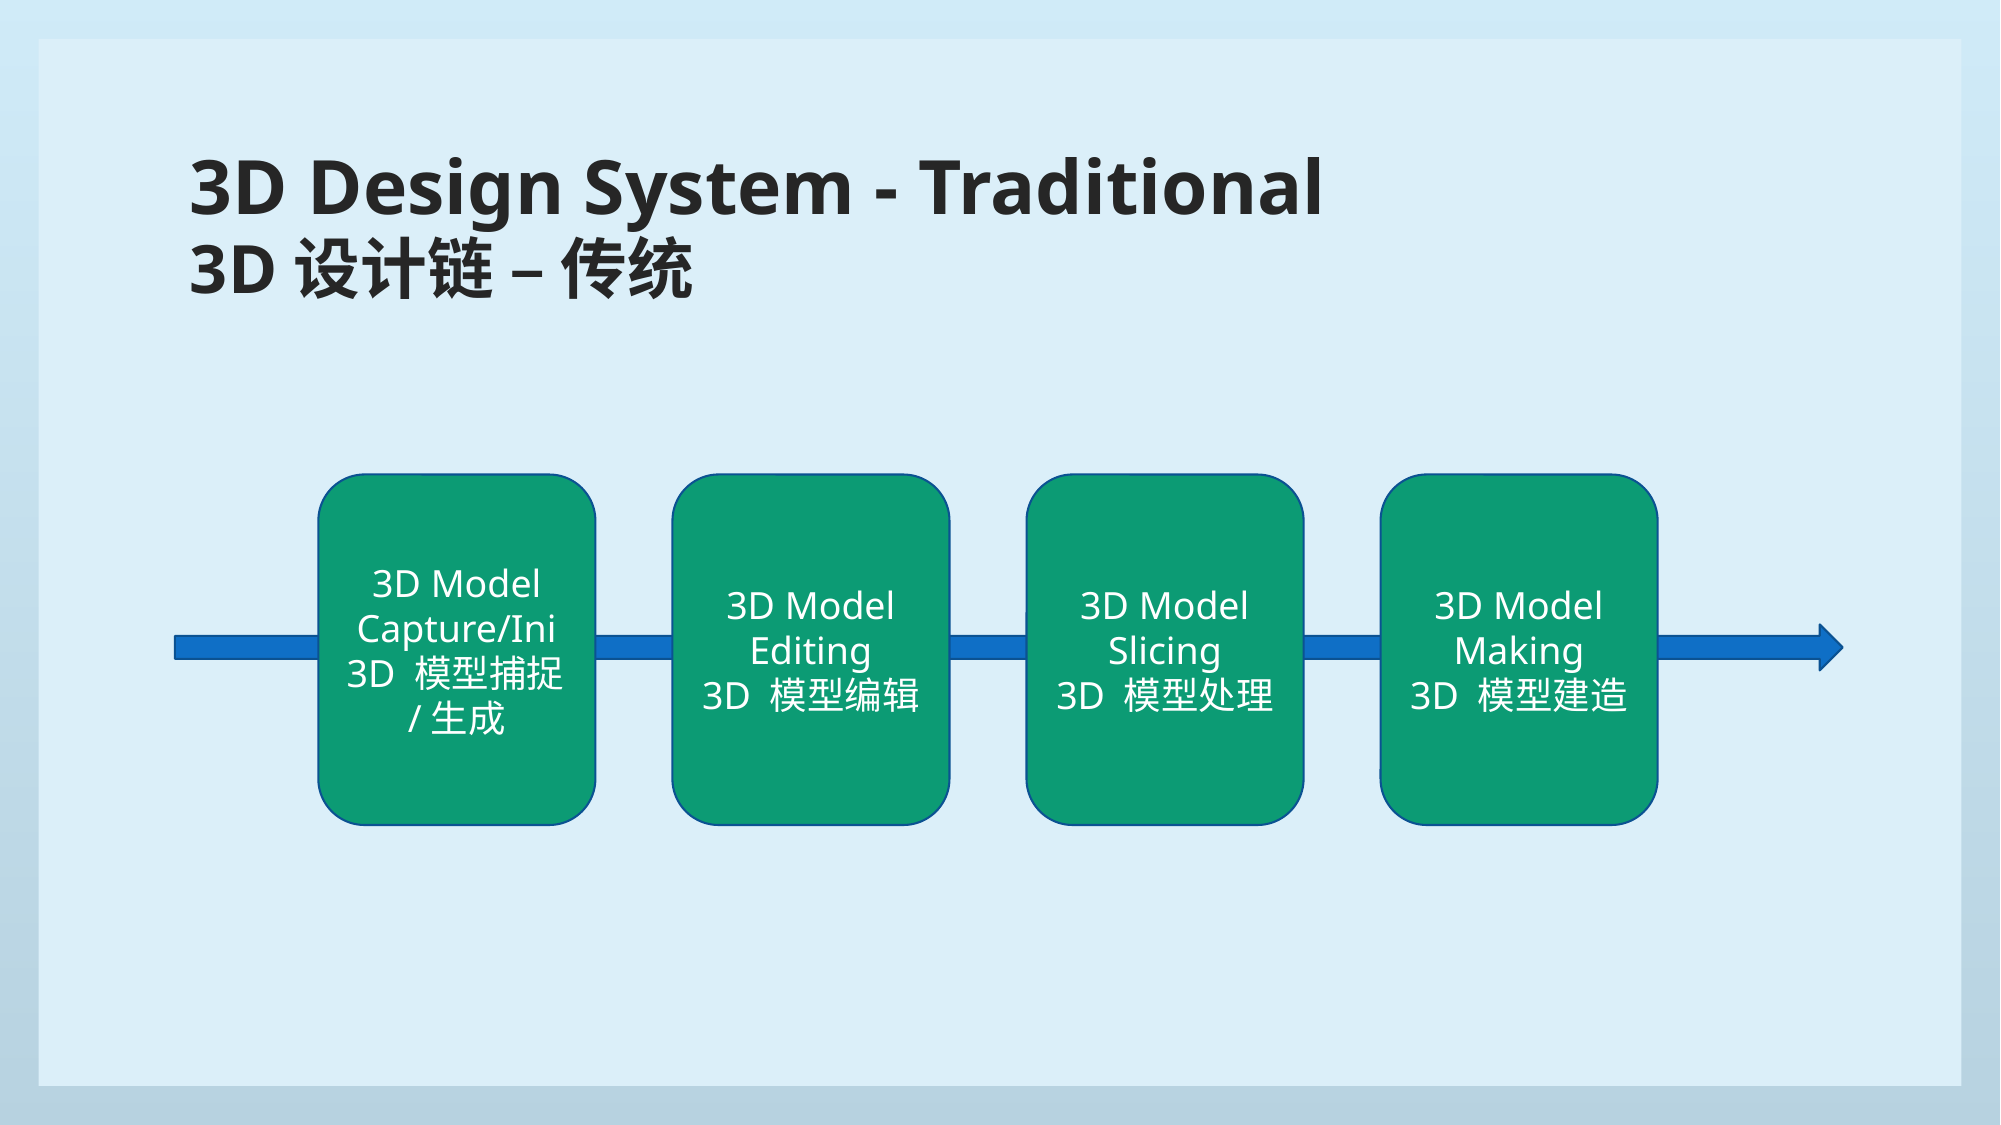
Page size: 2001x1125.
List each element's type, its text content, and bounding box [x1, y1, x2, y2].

title 3D Design System - Traditional 3D设计链 – 传统 [174, 105, 1825, 331]
text_box [1305, 634, 1379, 660]
text_box 3D Model Slicing 3D 模型处理 [1025, 473, 1305, 827]
text_box [951, 634, 1025, 660]
text_box 3D Model Editing 3D 模型编辑 [671, 473, 951, 827]
text_box 3D Model Making 3D 模型建造 [1379, 473, 1659, 827]
text_box 3D Model Capture/Ini 3D 模型捕捉/生成 [317, 473, 597, 827]
text_box [597, 634, 671, 660]
text_box [173, 634, 317, 660]
text_box [1659, 623, 1844, 672]
